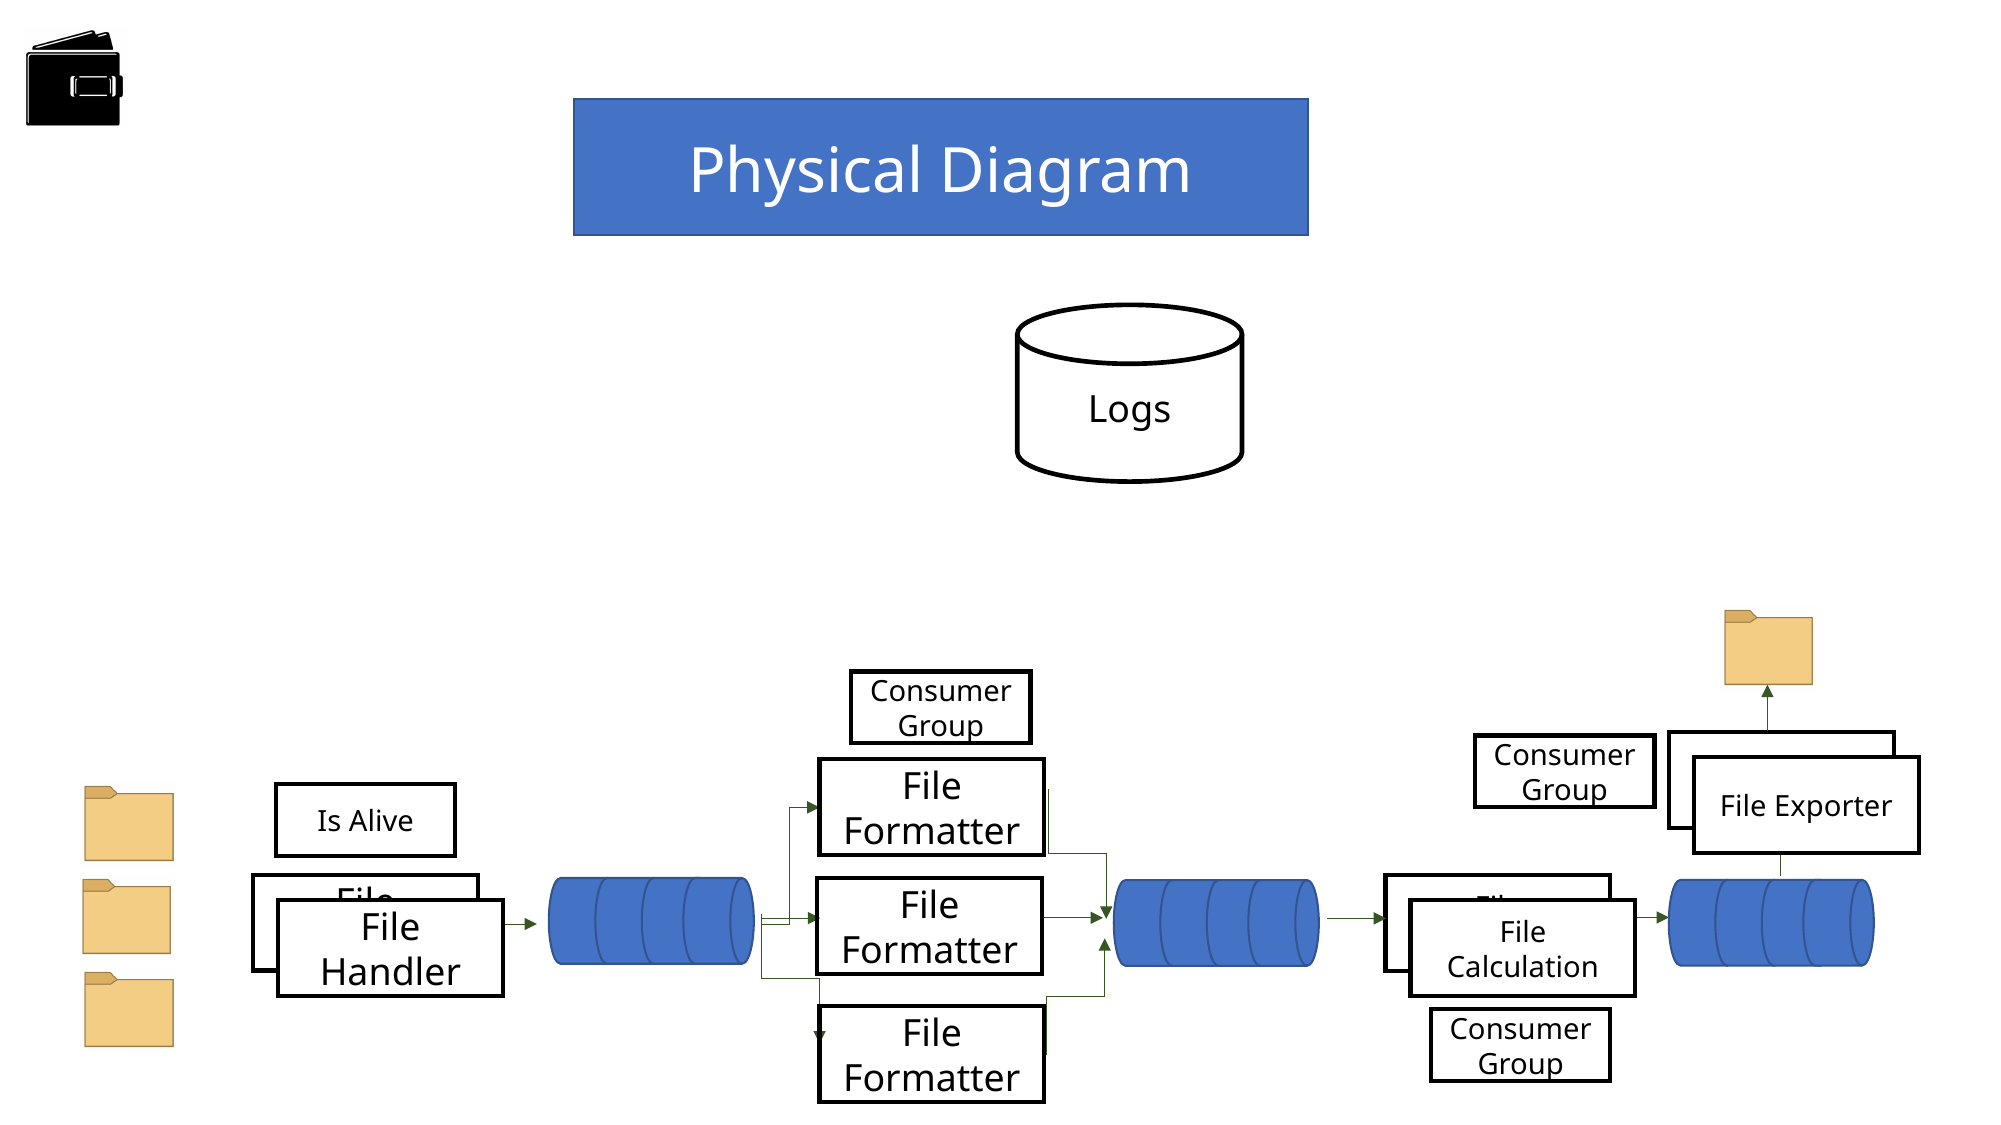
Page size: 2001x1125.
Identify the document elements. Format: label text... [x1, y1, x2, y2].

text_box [1046, 938, 1105, 1055]
picture [77, 874, 174, 961]
text_box Logs [1016, 303, 1244, 483]
text_box File Calculation [1410, 899, 1636, 997]
text_box File Formatter [819, 1005, 1045, 1103]
picture [79, 781, 177, 868]
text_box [761, 919, 820, 1044]
picture [79, 967, 177, 1054]
text_box Physical Diagram [573, 98, 1309, 236]
text_box File Formatter [820, 877, 1043, 975]
text_box File Handler [277, 899, 504, 997]
text_box Consumer Group [1474, 734, 1655, 808]
text_box Is Alive [275, 783, 456, 857]
text_box File Exporter [1668, 731, 1895, 829]
text_box File Formatter [819, 758, 1045, 856]
picture [23, 27, 126, 129]
text_box Consumer Group [850, 670, 1032, 744]
text_box File Handler [252, 874, 479, 972]
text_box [1668, 879, 1874, 966]
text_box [1113, 880, 1319, 966]
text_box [761, 807, 820, 913]
text_box File Exporter [1693, 756, 1920, 854]
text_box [548, 877, 754, 964]
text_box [1048, 788, 1107, 919]
text_box Consumer Group [1430, 1008, 1611, 1082]
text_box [761, 913, 820, 918]
text_box File Calculation [1385, 874, 1611, 972]
picture [1719, 605, 1816, 692]
